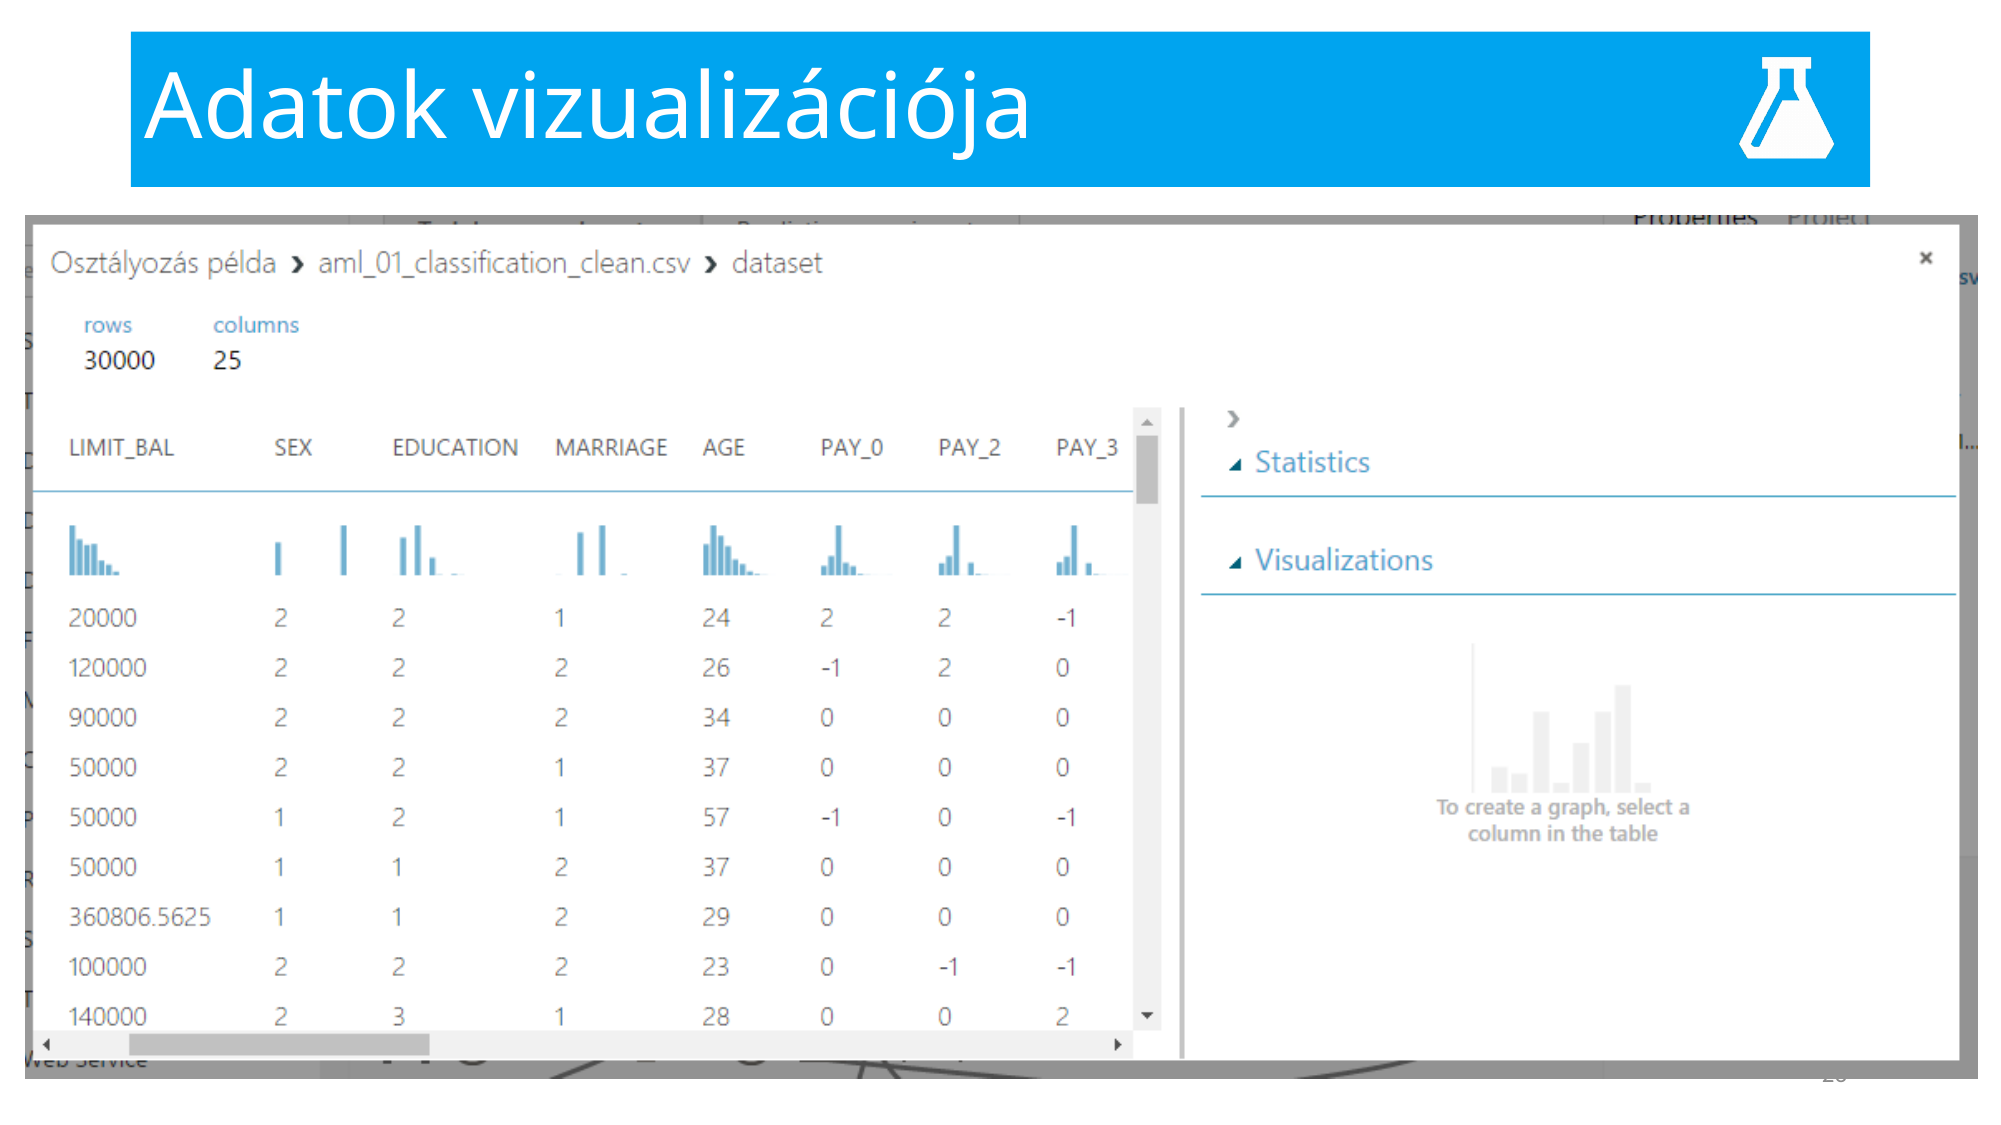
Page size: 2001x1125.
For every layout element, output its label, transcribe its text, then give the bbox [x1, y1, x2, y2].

title Adatok vizualizációja [129, 31, 1701, 187]
slide_number 23 [1412, 1079, 1863, 1103]
picture [1740, 58, 1833, 158]
picture [25, 215, 1978, 1079]
